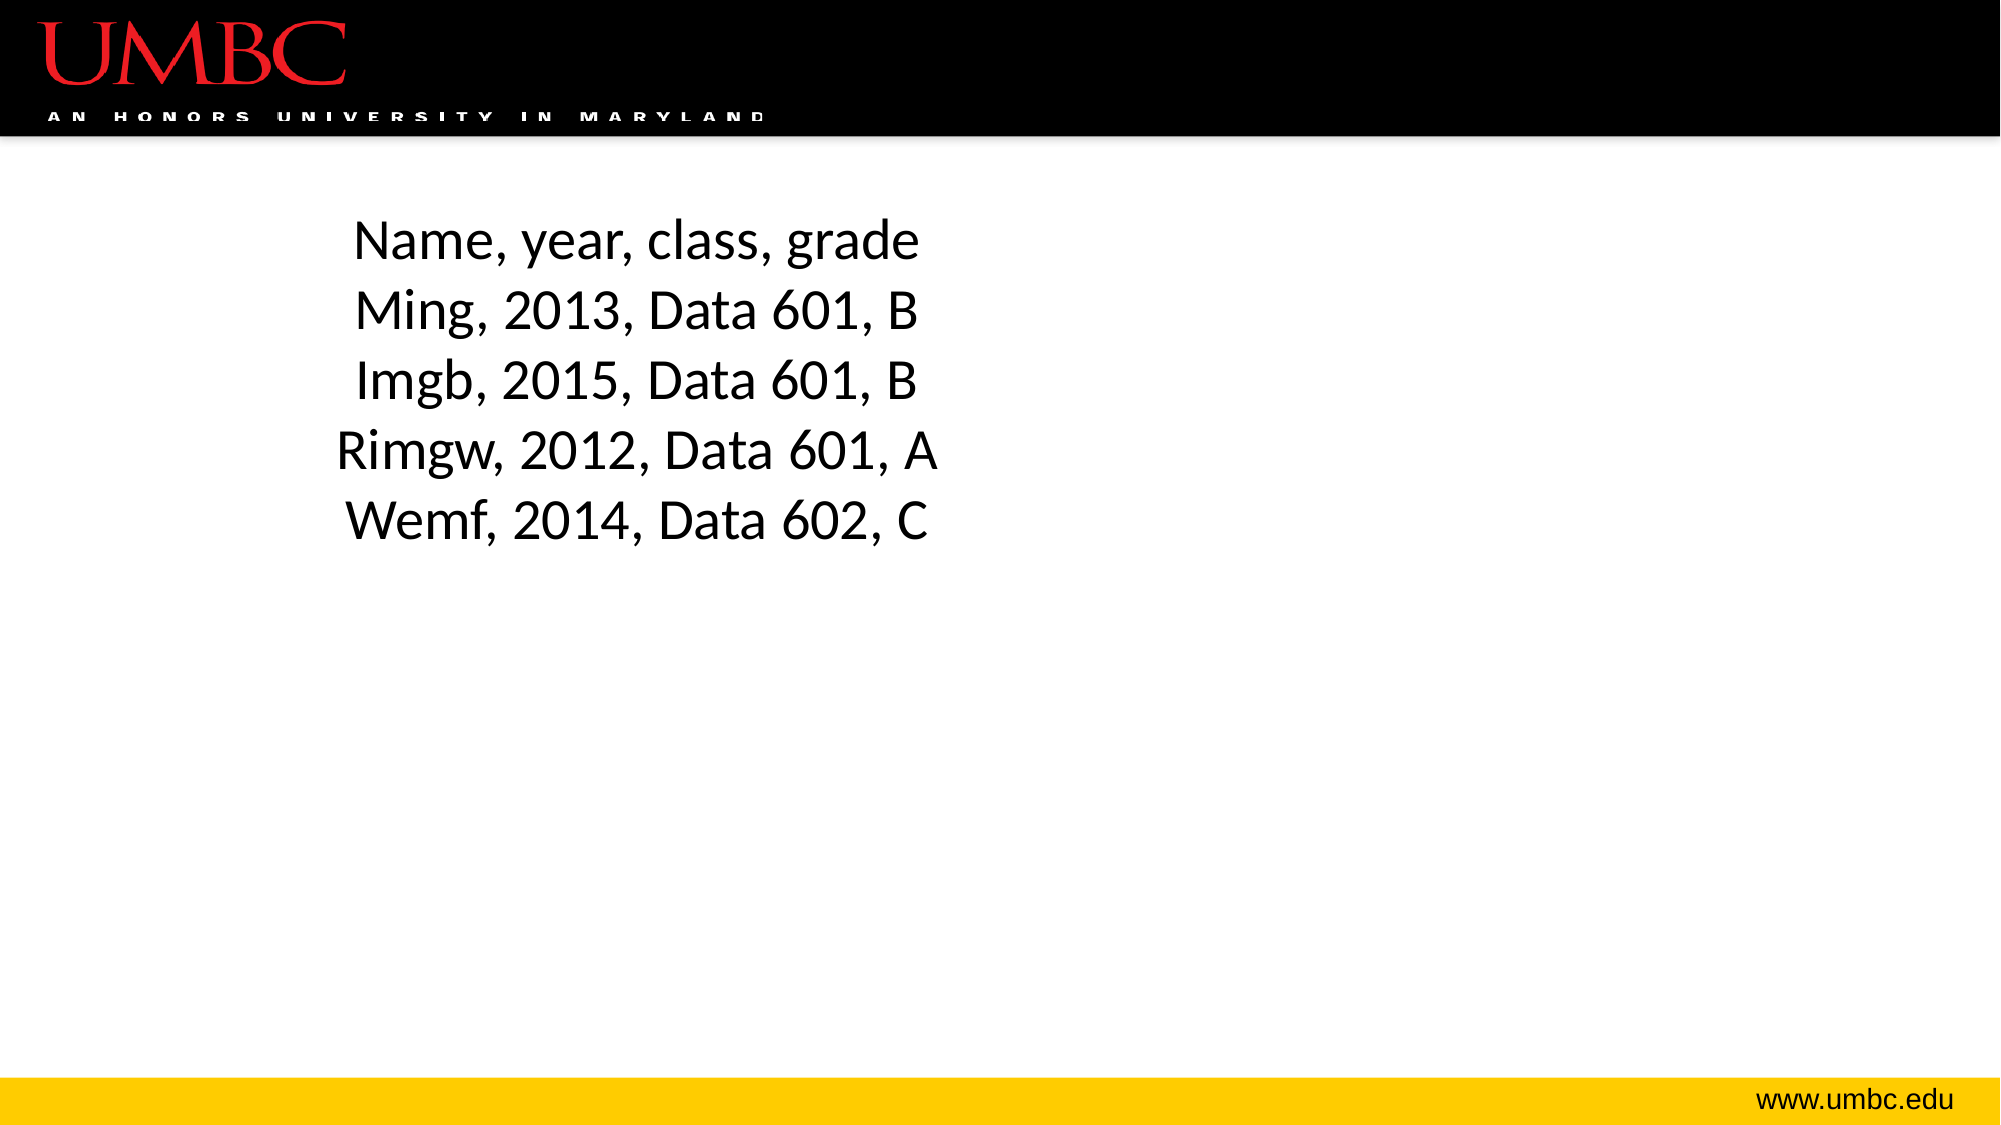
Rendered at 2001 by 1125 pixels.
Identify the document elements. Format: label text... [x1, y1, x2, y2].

text_box Name, year, class, grade Ming, 2013, Data 601, B Imgb, 2015, Data 601, B Rimgw, 2012, Data 601, A Wemf, 2014, Data 602, C [274, 193, 1000, 559]
